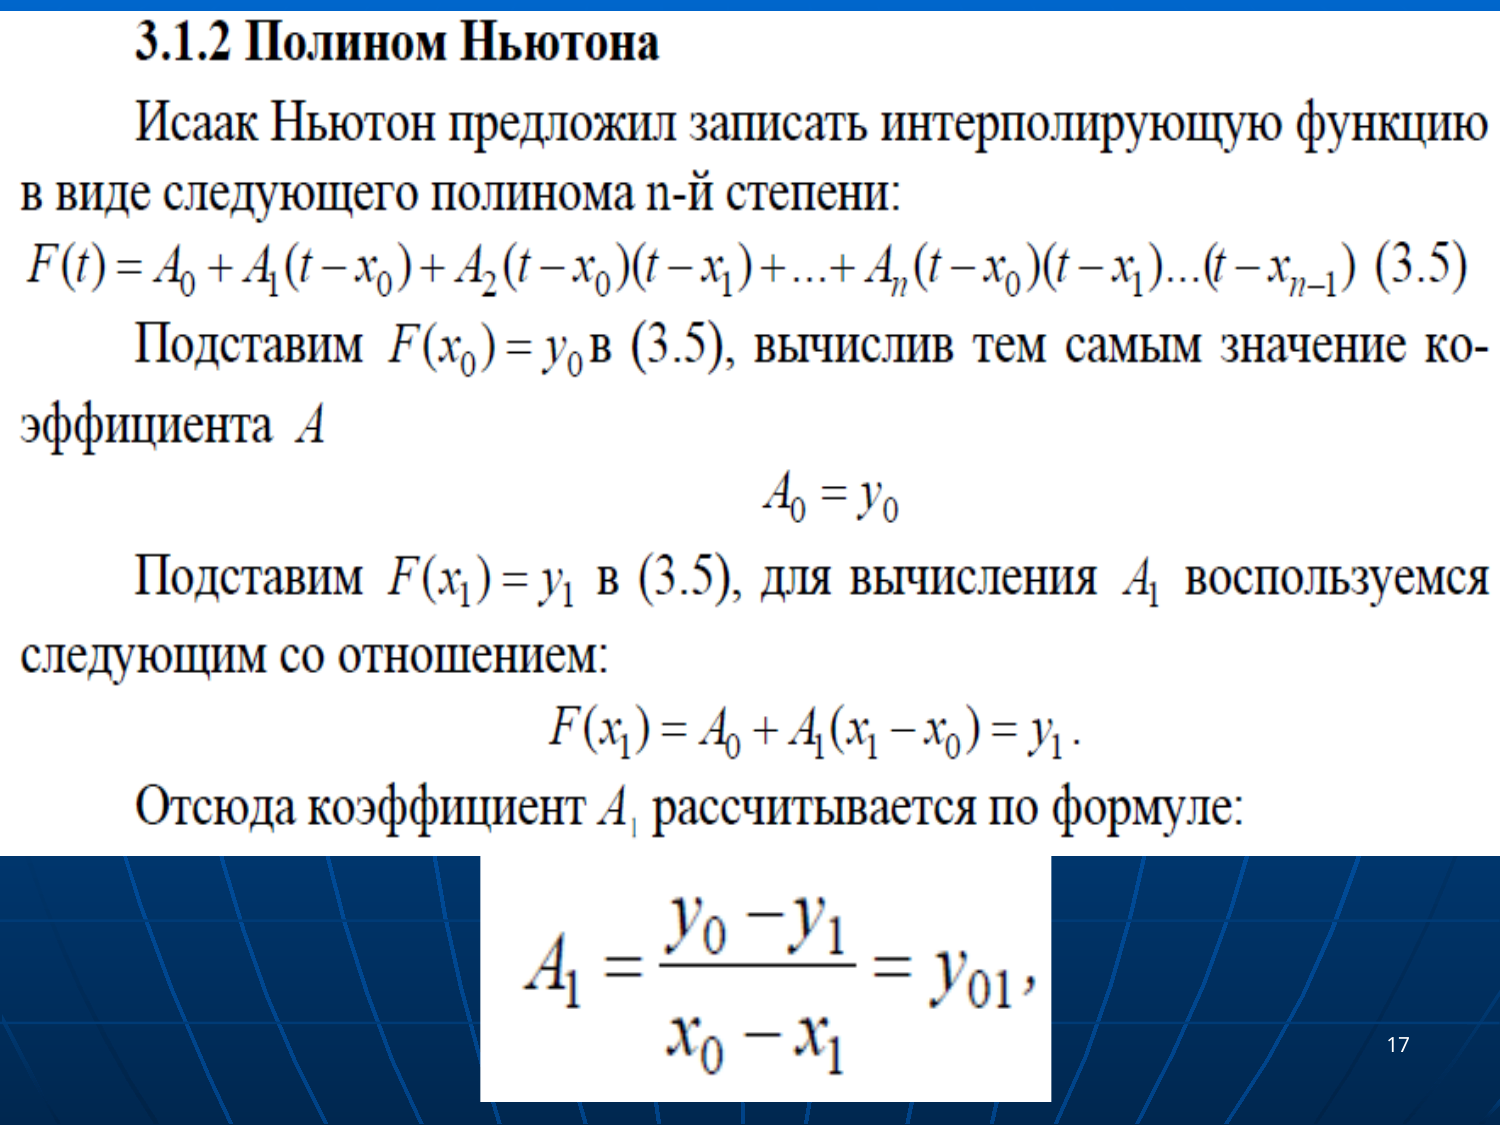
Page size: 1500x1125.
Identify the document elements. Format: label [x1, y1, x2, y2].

text_box [0, 11, 1500, 1102]
